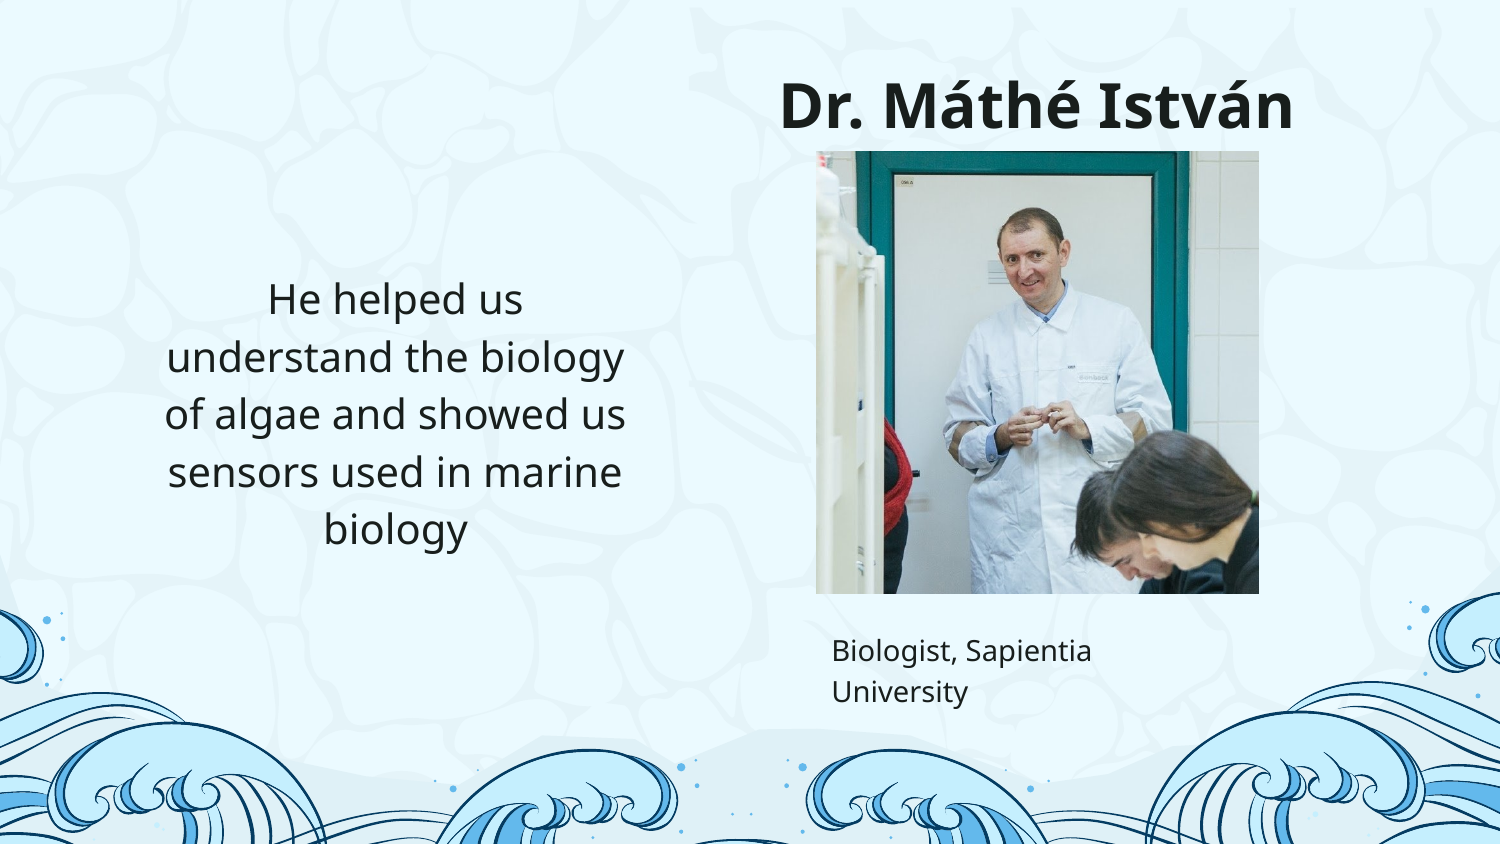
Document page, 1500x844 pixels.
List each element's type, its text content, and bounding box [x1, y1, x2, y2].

picture [815, 151, 1259, 595]
text_box He helped us understand the biology of algae and showed us sensors used in marine biology [145, 250, 646, 496]
subtitle Biologist, Sapientia University [816, 612, 1237, 675]
title Dr. Máthé István [405, 39, 1500, 134]
